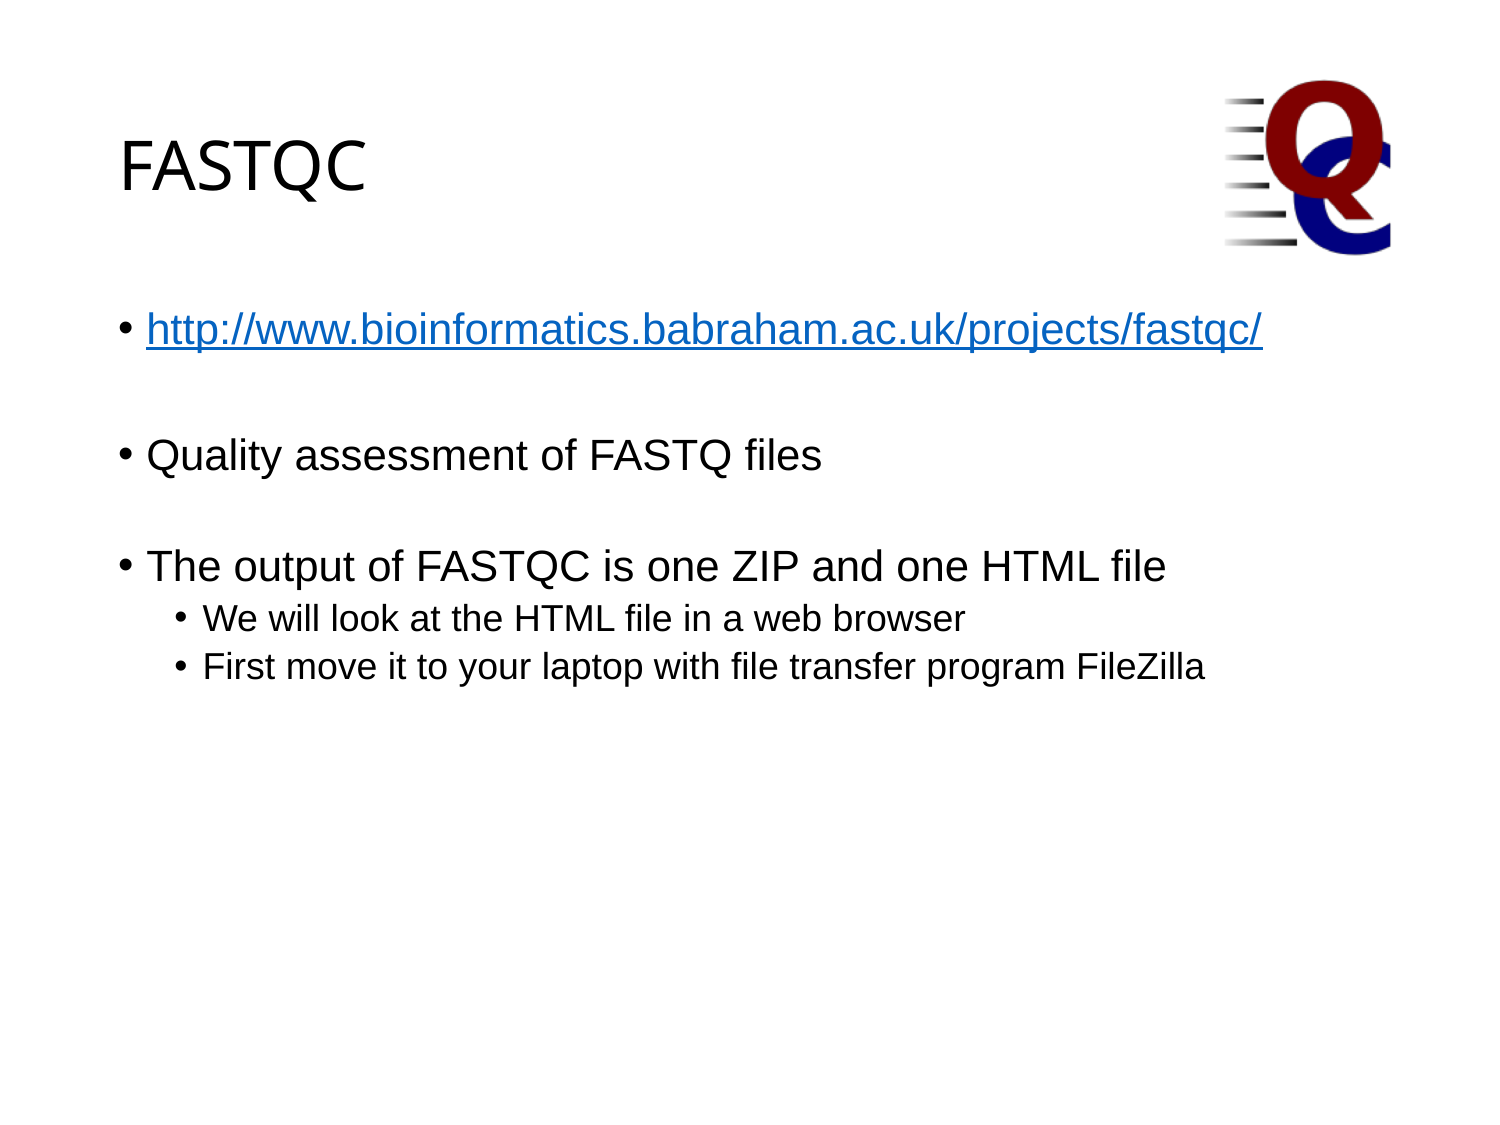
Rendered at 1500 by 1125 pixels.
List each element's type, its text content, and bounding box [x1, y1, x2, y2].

list http://www.bioinformatics.babraham.ac.uk/projects/fastqc/ Quality assessment of FASTQ files The output of FASTQC is one ZIP and one HTML file We will look at the HTML file in a web browser First move it to your laptop with file transfer program FileZilla [103, 299, 1397, 1014]
title FASTQC [103, 59, 1397, 278]
picture [1219, 79, 1397, 258]
